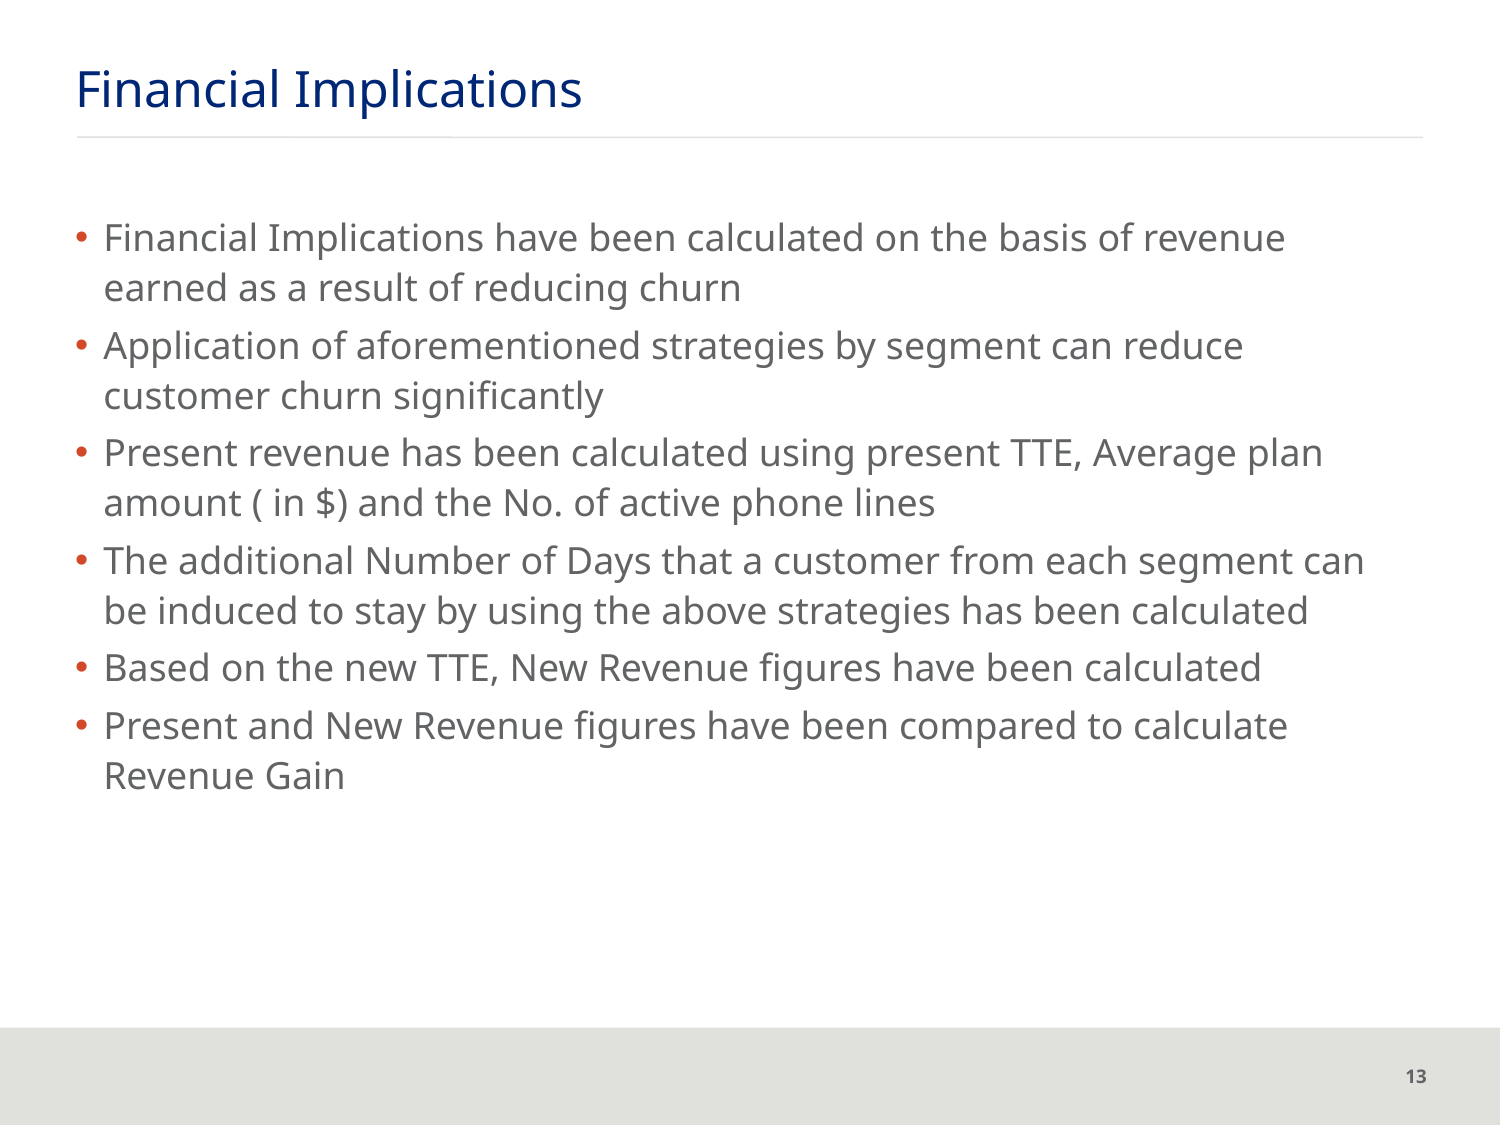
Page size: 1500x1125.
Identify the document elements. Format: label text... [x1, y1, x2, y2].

title Financial Implications [74, 57, 1424, 162]
list Financial Implications have been calculated on the basis of revenue earned as a result of reducing churn Application of aforementioned strategies by segment can reduce customer churn significantly Present revenue has been calculated using present TTE, Average plan amount ( in $) and the No. of active phone lines The additional Number of Days that a customer from each segment can be induced to stay by using the above strategies has been calculated Based on the new TTE, New Revenue figures have been calculated Present and New Revenue figures have been compared to calculate Revenue Gain [74, 208, 1426, 952]
